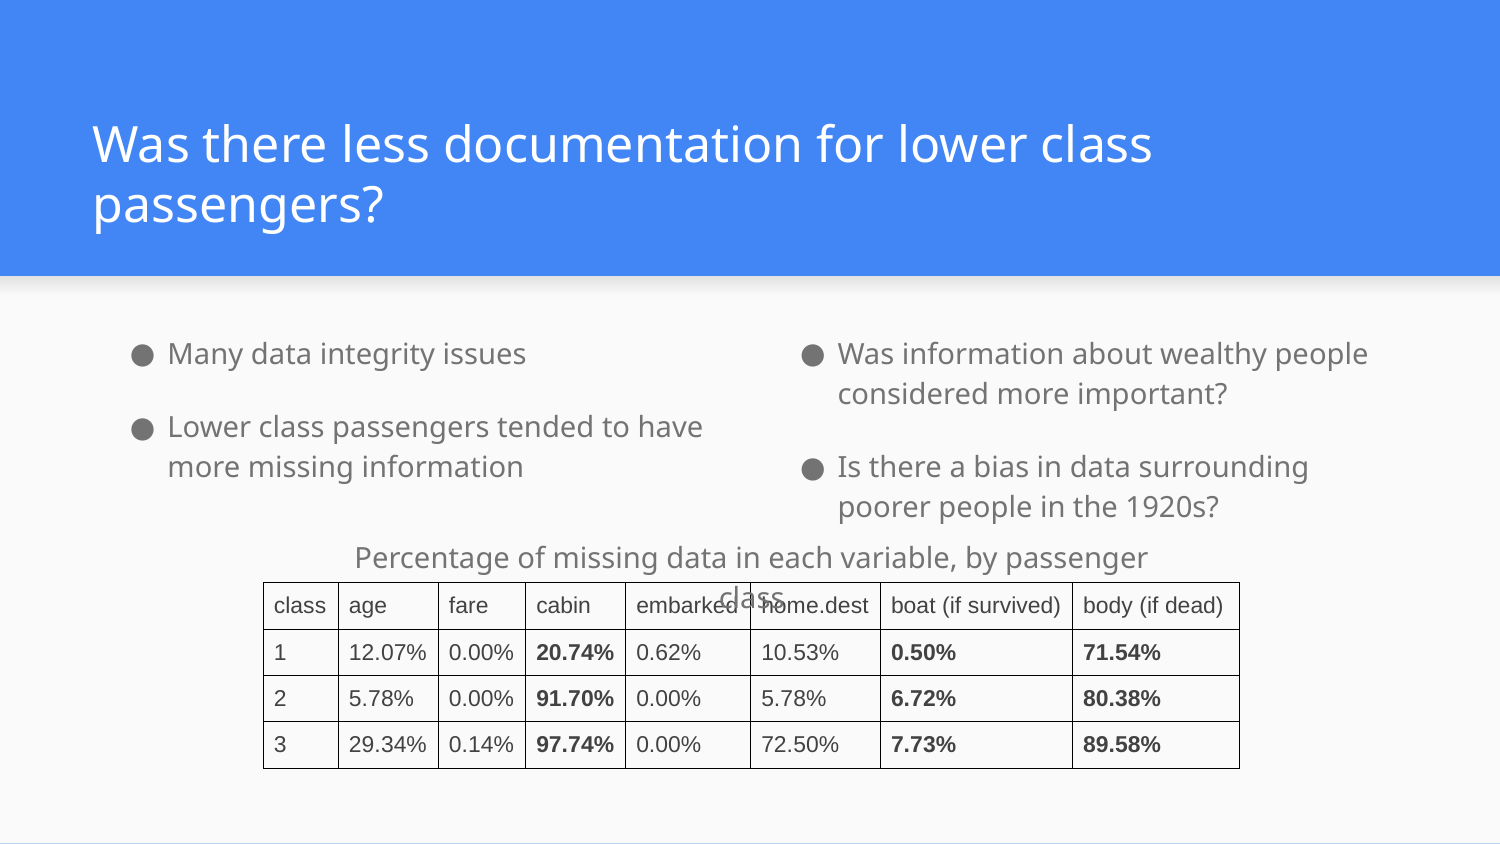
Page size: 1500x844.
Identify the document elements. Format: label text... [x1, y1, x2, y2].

table_cell 0.00% [439, 676, 525, 721]
table_cell 20.74% [526, 630, 625, 675]
table_cell 71.54% [1073, 630, 1239, 675]
table_cell 72.50% [751, 722, 880, 768]
title Was there less documentation for lower class passengers? [77, 121, 1427, 248]
table_cell 0.14% [439, 722, 525, 768]
table_cell 0.00% [439, 630, 525, 675]
table_header age [339, 583, 438, 629]
table_cell 6.72% [881, 676, 1072, 721]
table_cell 3 [264, 722, 338, 768]
table_cell 29.34% [339, 722, 438, 768]
table_cell 0.00% [626, 722, 750, 768]
table_cell 5.78% [751, 676, 880, 721]
table_header fare [439, 583, 525, 629]
table_cell 1 [264, 630, 338, 675]
table_cell 89.58% [1073, 722, 1239, 768]
table_cell 91.70% [526, 676, 625, 721]
table_cell 97.74% [526, 722, 625, 768]
list Was information about wealthy people considered more important? Is there a bias in data surrounding poorer people in the 1920s? [747, 314, 1418, 500]
table_cell 5.78% [339, 676, 438, 721]
list Many data integrity issues Lower class passengers tended to have more missing information [77, 314, 747, 500]
table_cell 12.07% [339, 630, 438, 675]
table_cell 7.73% [881, 722, 1072, 768]
table_header class [264, 583, 338, 629]
table_header boat (if survived) [881, 583, 1072, 629]
table_header home.dest [751, 583, 880, 629]
table_cell 2 [264, 676, 338, 721]
table_cell 0.50% [881, 630, 1072, 675]
list Percentage of missing data in each variable, by passenger class [315, 518, 1188, 583]
table_header body (if dead) [1073, 583, 1239, 629]
table_cell 0.62% [626, 630, 750, 675]
table_cell 80.38% [1073, 676, 1239, 721]
table_cell 10.53% [751, 630, 880, 675]
table_header embarked [626, 583, 750, 629]
table_cell 0.00% [626, 676, 750, 721]
table_header cabin [526, 583, 625, 629]
